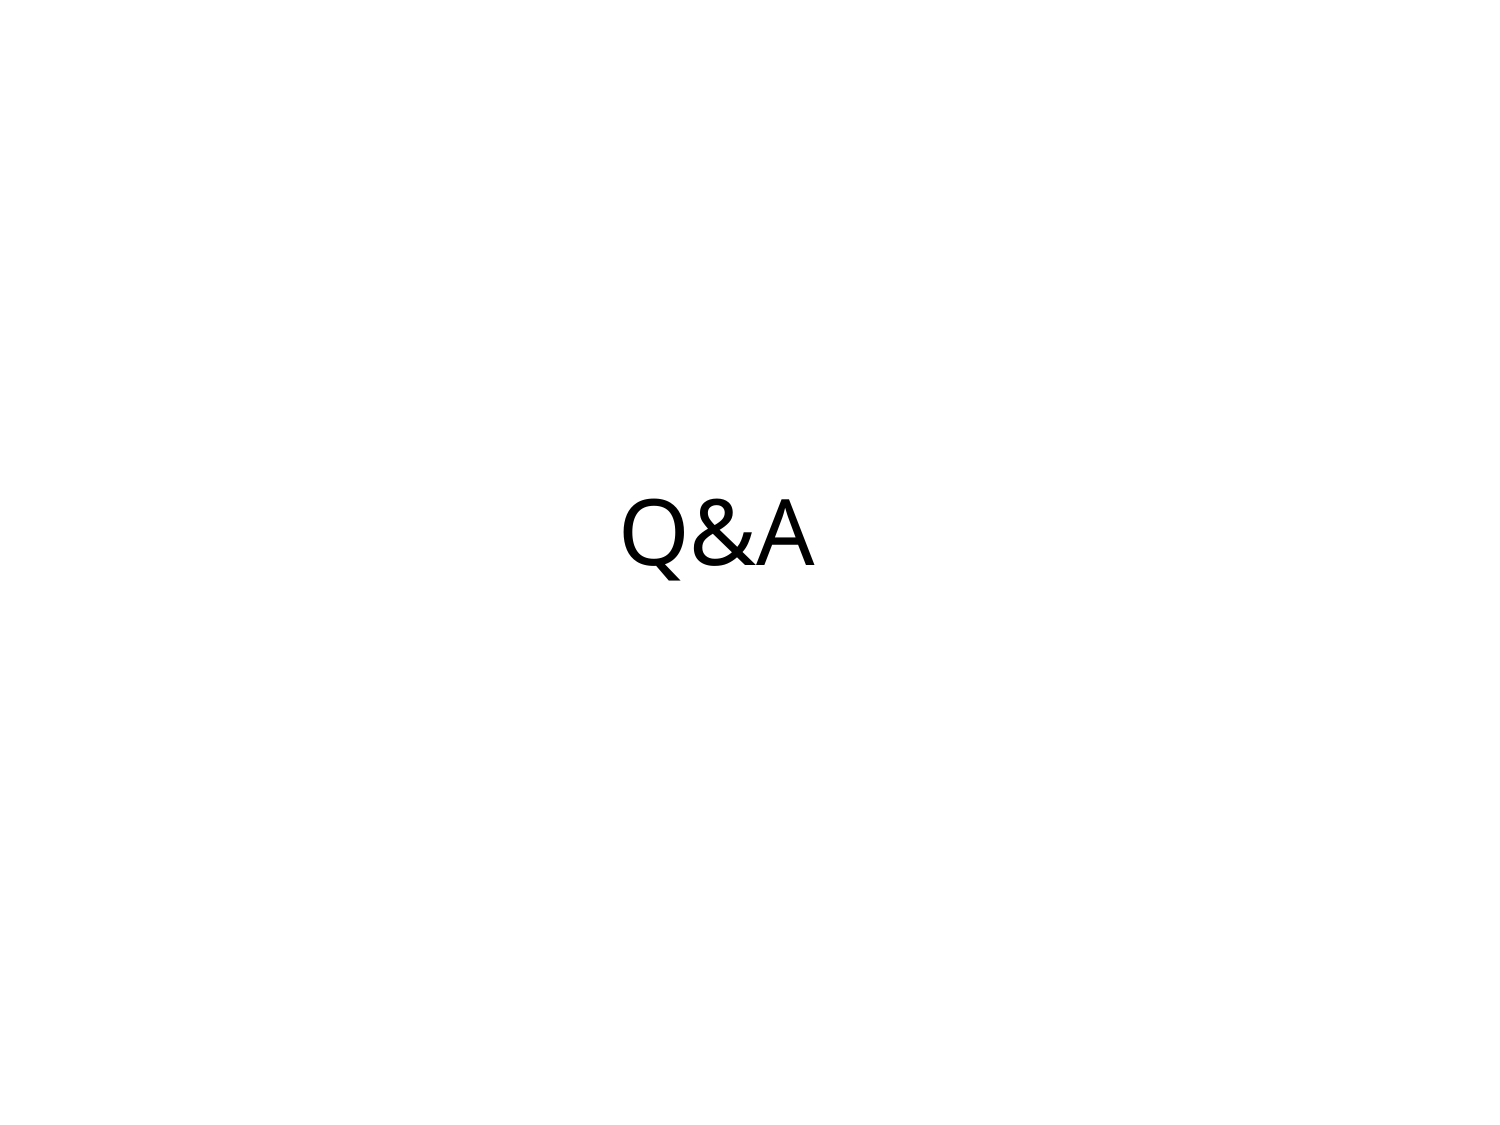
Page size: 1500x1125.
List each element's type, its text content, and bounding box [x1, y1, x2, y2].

title Q&A [603, 427, 1416, 645]
